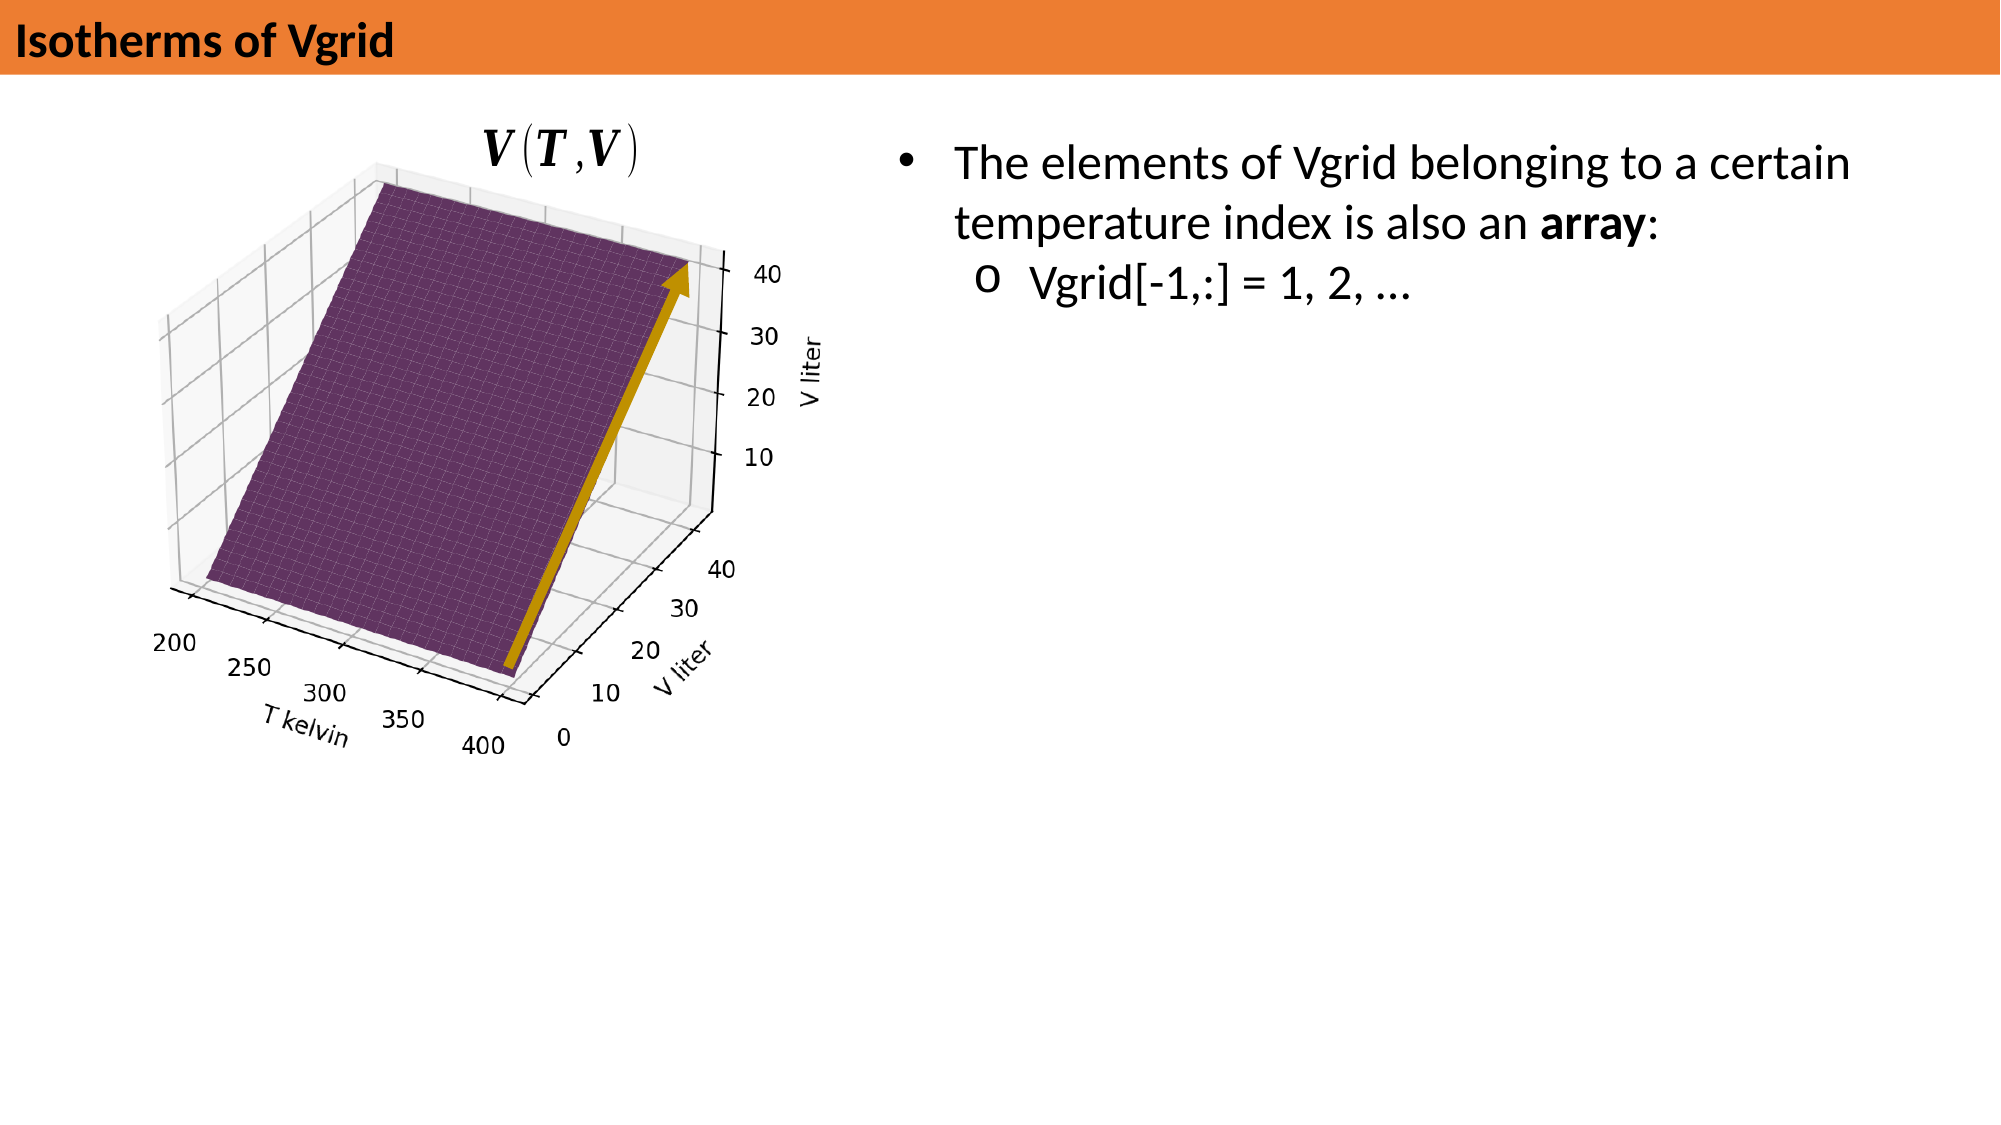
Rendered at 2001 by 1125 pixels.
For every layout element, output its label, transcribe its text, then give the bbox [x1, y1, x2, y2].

text_box Isotherms of Vgrid [0, 0, 2000, 75]
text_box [122, 119, 836, 782]
text_box The elements of Vgrid belonging to a certain temperature index is also an array: Vgrid[-1,:] = 1, 2, … [883, 122, 1984, 317]
